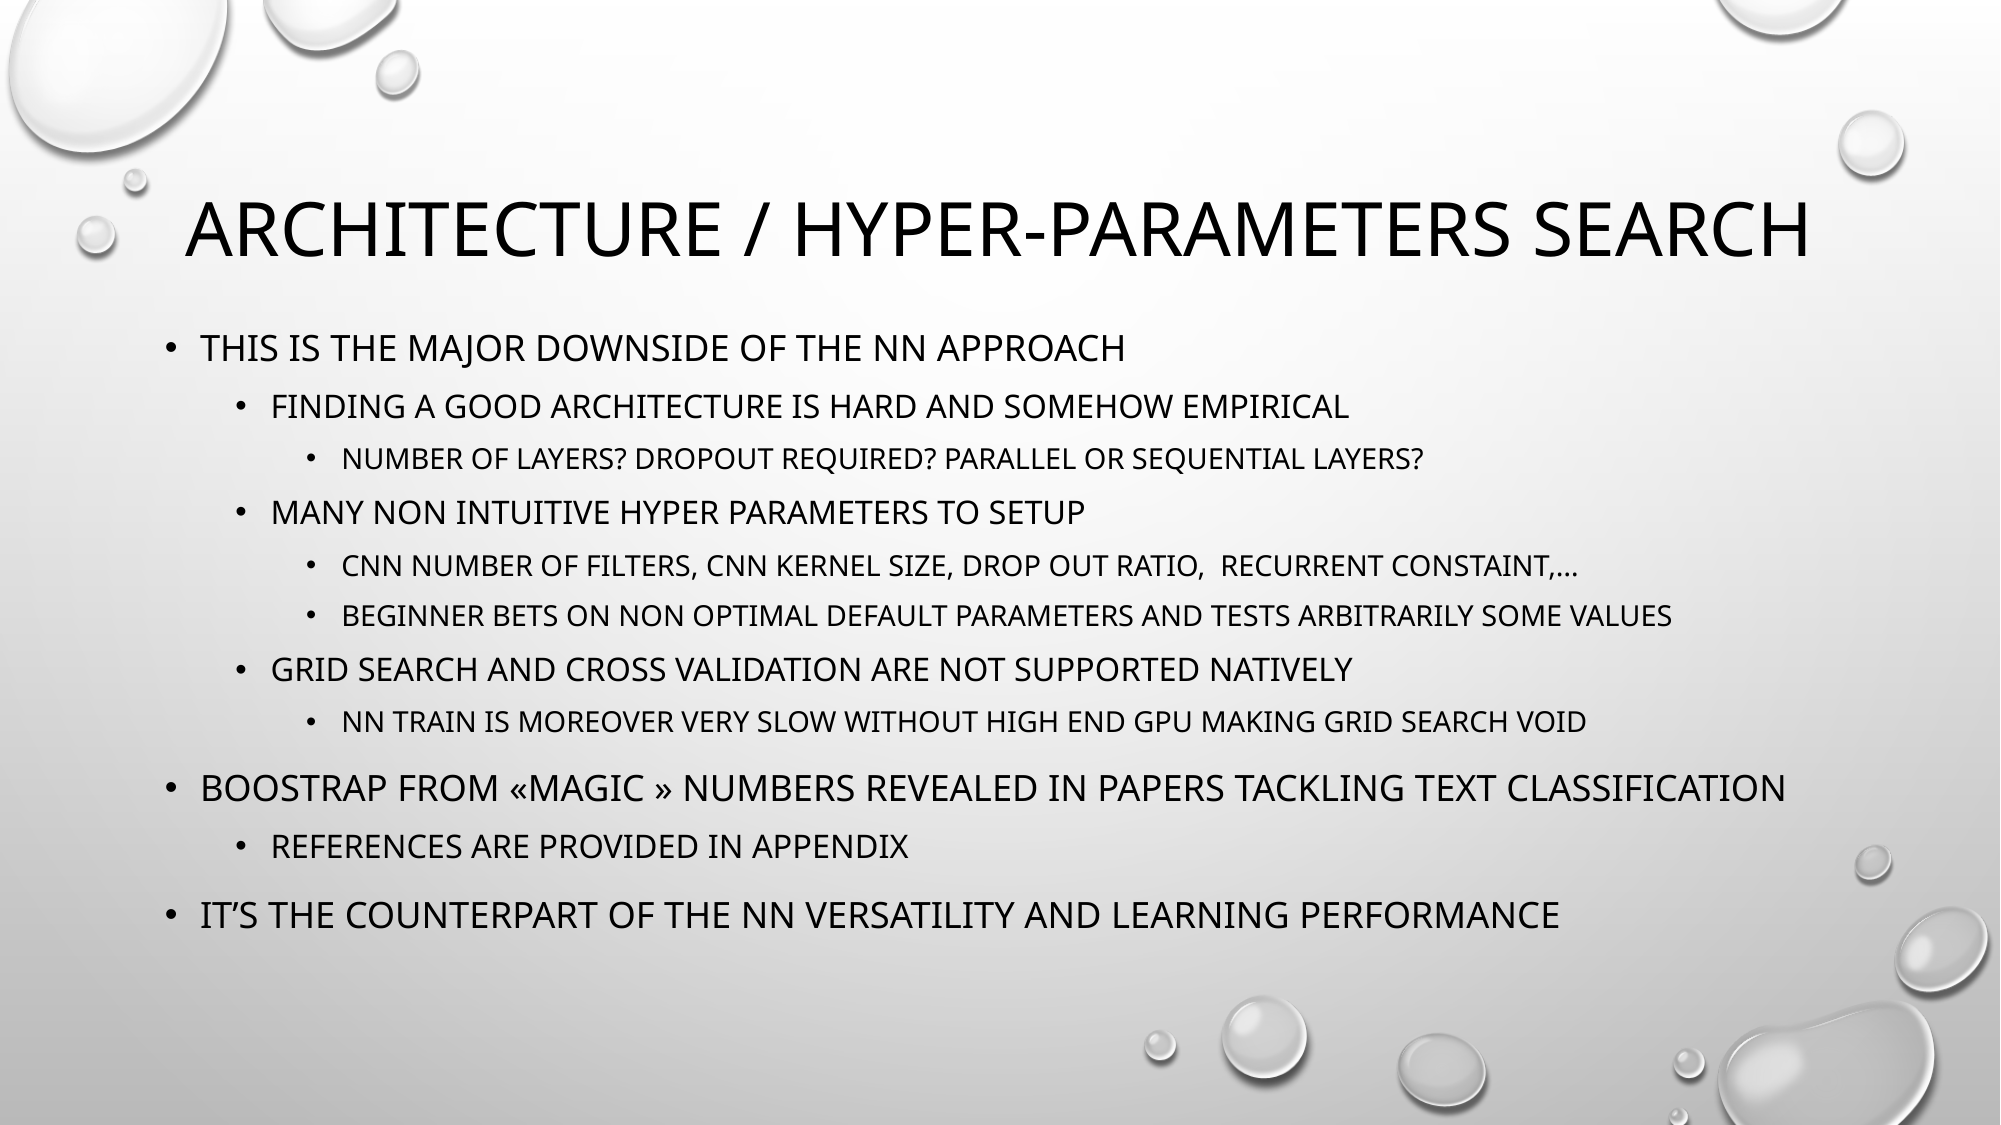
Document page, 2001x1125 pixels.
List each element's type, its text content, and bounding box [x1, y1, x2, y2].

list This is the major DOWNside of the NN approach Finding a good architecture is HARD and somehow empirical Number of layers? Dropout required? Parallel or sequential Layers? Many non intuitive hyper parameters to setup CNN number of filters, CNN kernel size, drop out ratio, recurrent constaint,… Beginner BETS on non optimal default parameters and tests arbitrarily some values Grid search and cross validation are not supported natively NN train is moreover very slow without high end GPU making grid search void BOOSTRAP from «magic » numbers revealed in PAPERS tackling TEXT classification References are provided in appendix It’s the counterpart of the NN versatility and learning performance [149, 308, 1850, 950]
picture [0, 0, 2000, 1125]
title Architecture / Hyper-parameters search [149, 101, 1851, 364]
